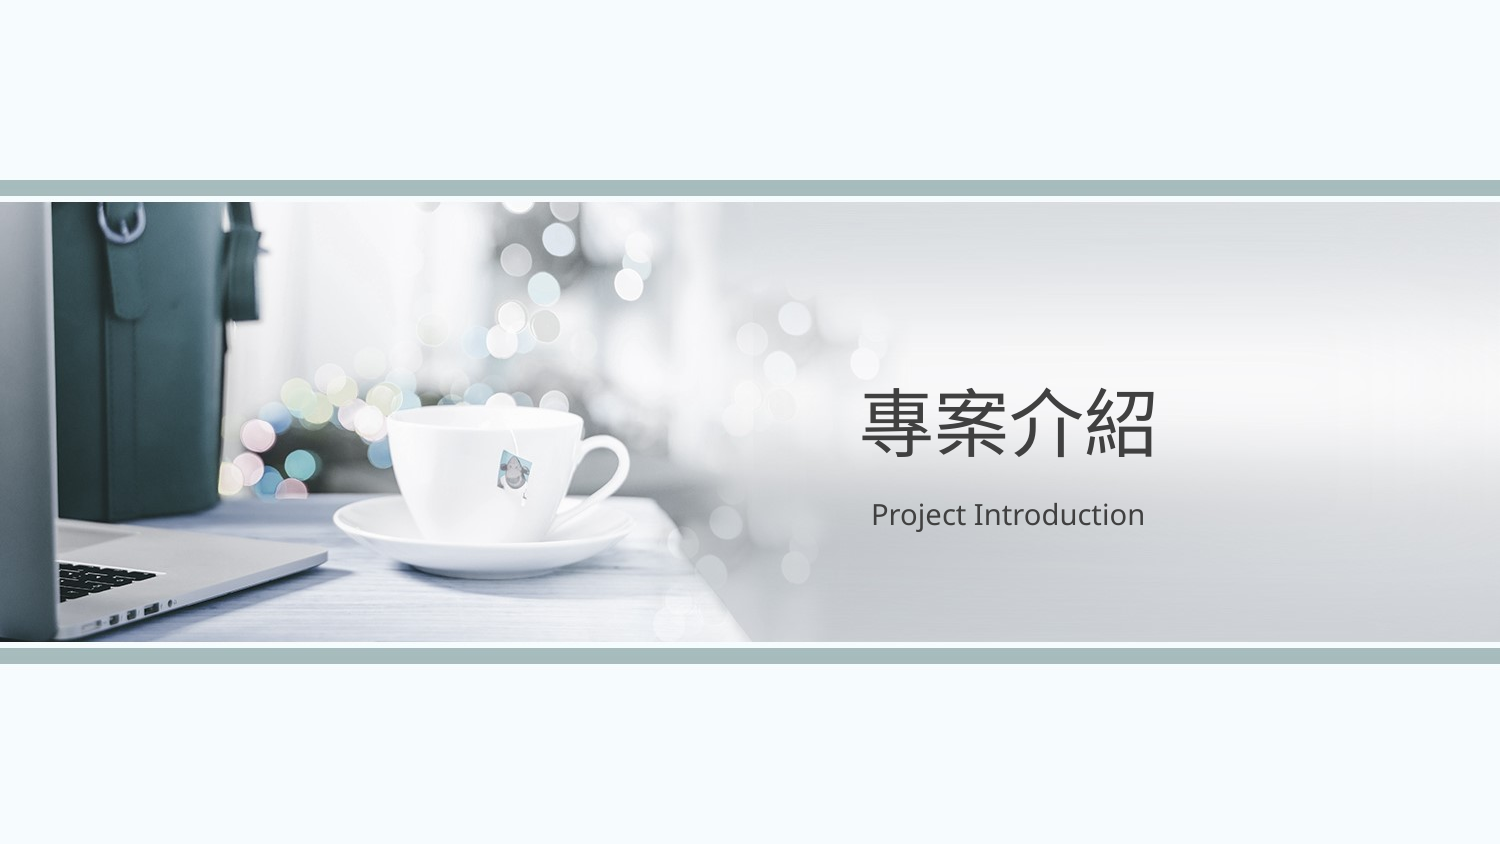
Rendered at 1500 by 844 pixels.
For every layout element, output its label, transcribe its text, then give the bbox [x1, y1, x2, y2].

list 專案介紹 [844, 383, 1441, 461]
picture [0, 0, 1500, 844]
list Project Introduction [856, 460, 1193, 567]
